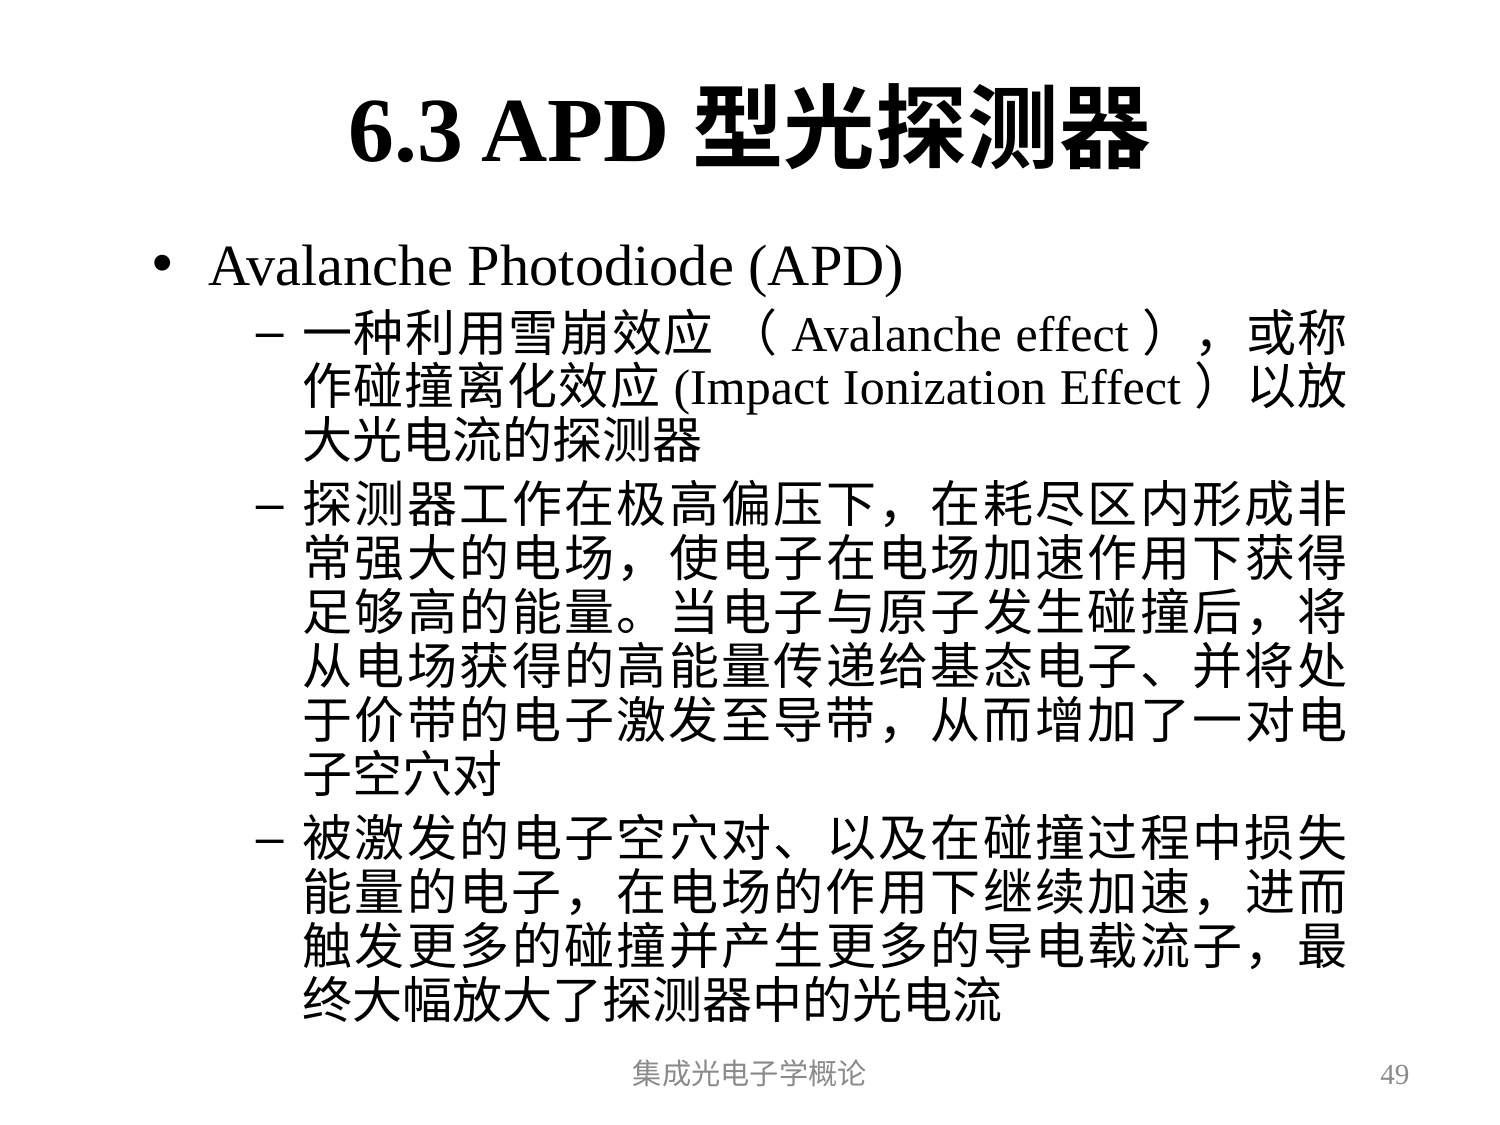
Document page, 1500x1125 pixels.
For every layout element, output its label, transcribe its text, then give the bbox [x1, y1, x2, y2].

title 6.3 APD型光探测器 [75, 75, 1425, 175]
list Avalanche Photodiode (APD) 一种利用雪崩效应 （Avalanche effect），或称作碰撞离化效应(Impact Ionization Effect）以放大光电流的探测器 探测器工作在极高偏压下，在耗尽区内形成非常强大的电场，使电子在电场加速作用下获得足够高的能量。当电子与原子发生碰撞后，将从电场获得的高能量传递给基态电子、并将处于价带的电子激发至导带，从而增加了一对电子空穴对 被激发的电子空穴对、以及在碰撞过程中损失能量的电子，在电场的作用下继续加速，进而触发更多的碰撞并产生更多的导电载流子，最终大幅放大了探测器中的光电流 [137, 227, 1363, 1038]
slide_number 49 [1074, 1042, 1425, 1103]
footer 集成光电子学概论 [439, 1042, 1060, 1103]
